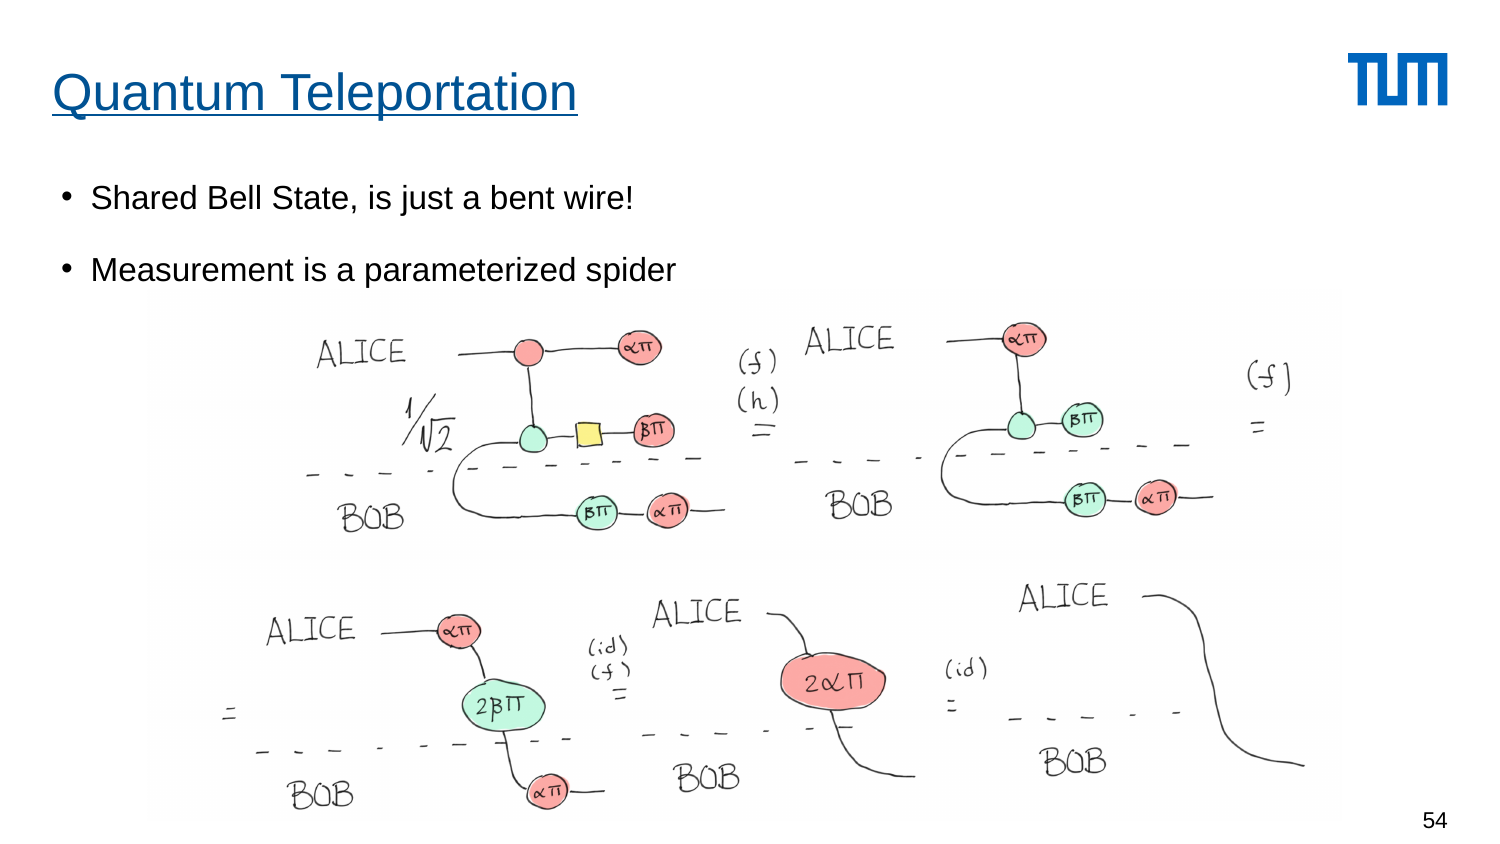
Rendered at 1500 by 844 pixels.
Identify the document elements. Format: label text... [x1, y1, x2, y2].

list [146, 289, 1342, 821]
slide_number 54 [1111, 796, 1448, 842]
title Quantum Teleportation [51, 54, 1449, 118]
text_box Shared Bell State, is just a bent wire! Measurement is a parameterized spider [46, 148, 1443, 431]
